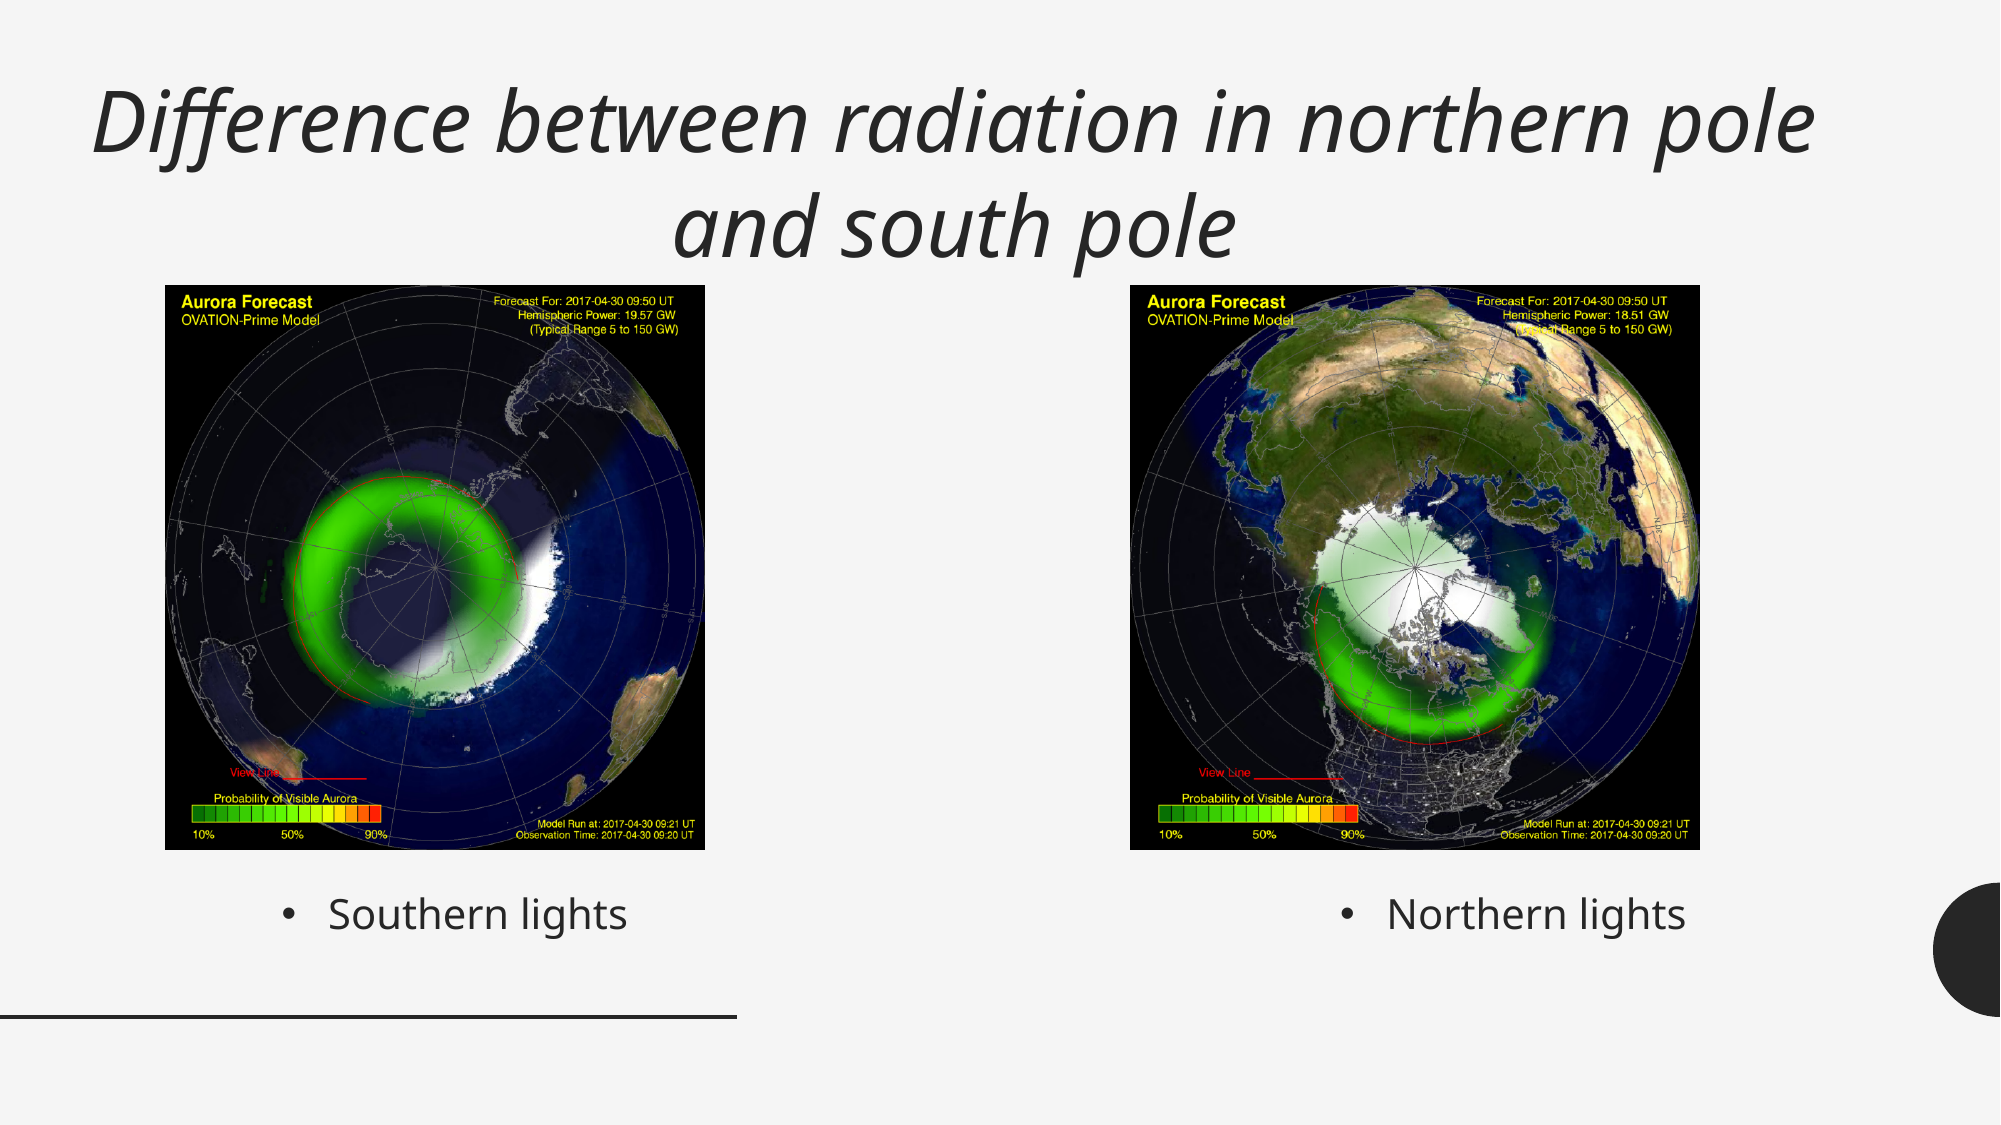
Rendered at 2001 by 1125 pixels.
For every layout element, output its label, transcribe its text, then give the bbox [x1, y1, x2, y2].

title Difference between radiation in northern pole and south pole [67, 60, 1843, 286]
picture [1130, 285, 1700, 850]
picture [165, 285, 705, 850]
list Southern lights [266, 874, 842, 1046]
text_box Northern lights [1325, 874, 1900, 1046]
